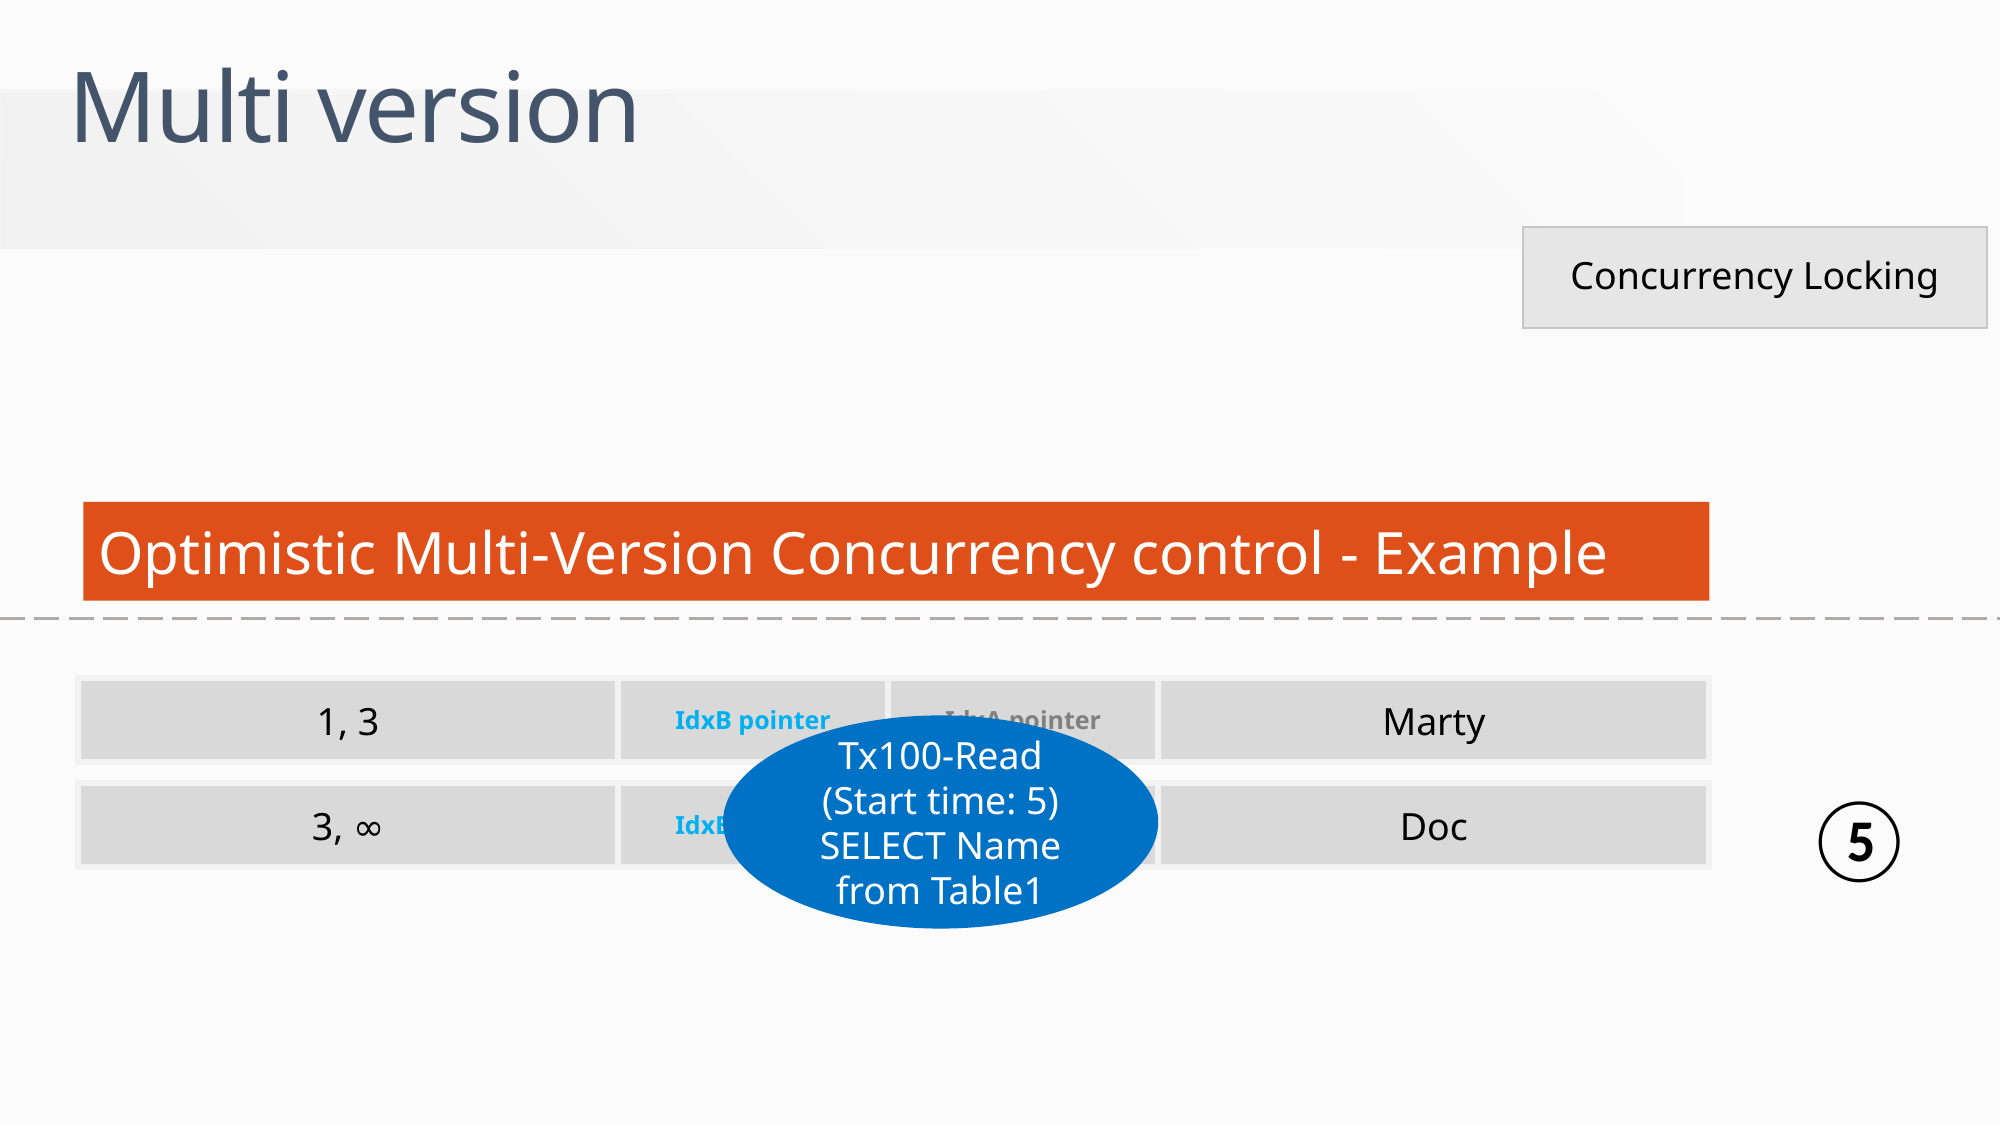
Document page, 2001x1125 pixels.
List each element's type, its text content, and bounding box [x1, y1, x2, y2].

text_box Optimistic Multi-Version Concurrency control - Example [82, 501, 1710, 602]
text_box 3, ∞ [77, 782, 618, 868]
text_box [77, 677, 1710, 763]
text_box Tx100-Read (Start time: 5) SELECT Name from Table1 [742, 868, 1139, 930]
text_box Tx100-Read (Start time: 5) SELECT Name from Table1 [737, 763, 1144, 782]
text_box Multi version [45, 43, 1545, 224]
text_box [618, 782, 1710, 868]
text_box ⑤ [1789, 778, 1878, 894]
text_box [1523, 226, 1988, 329]
